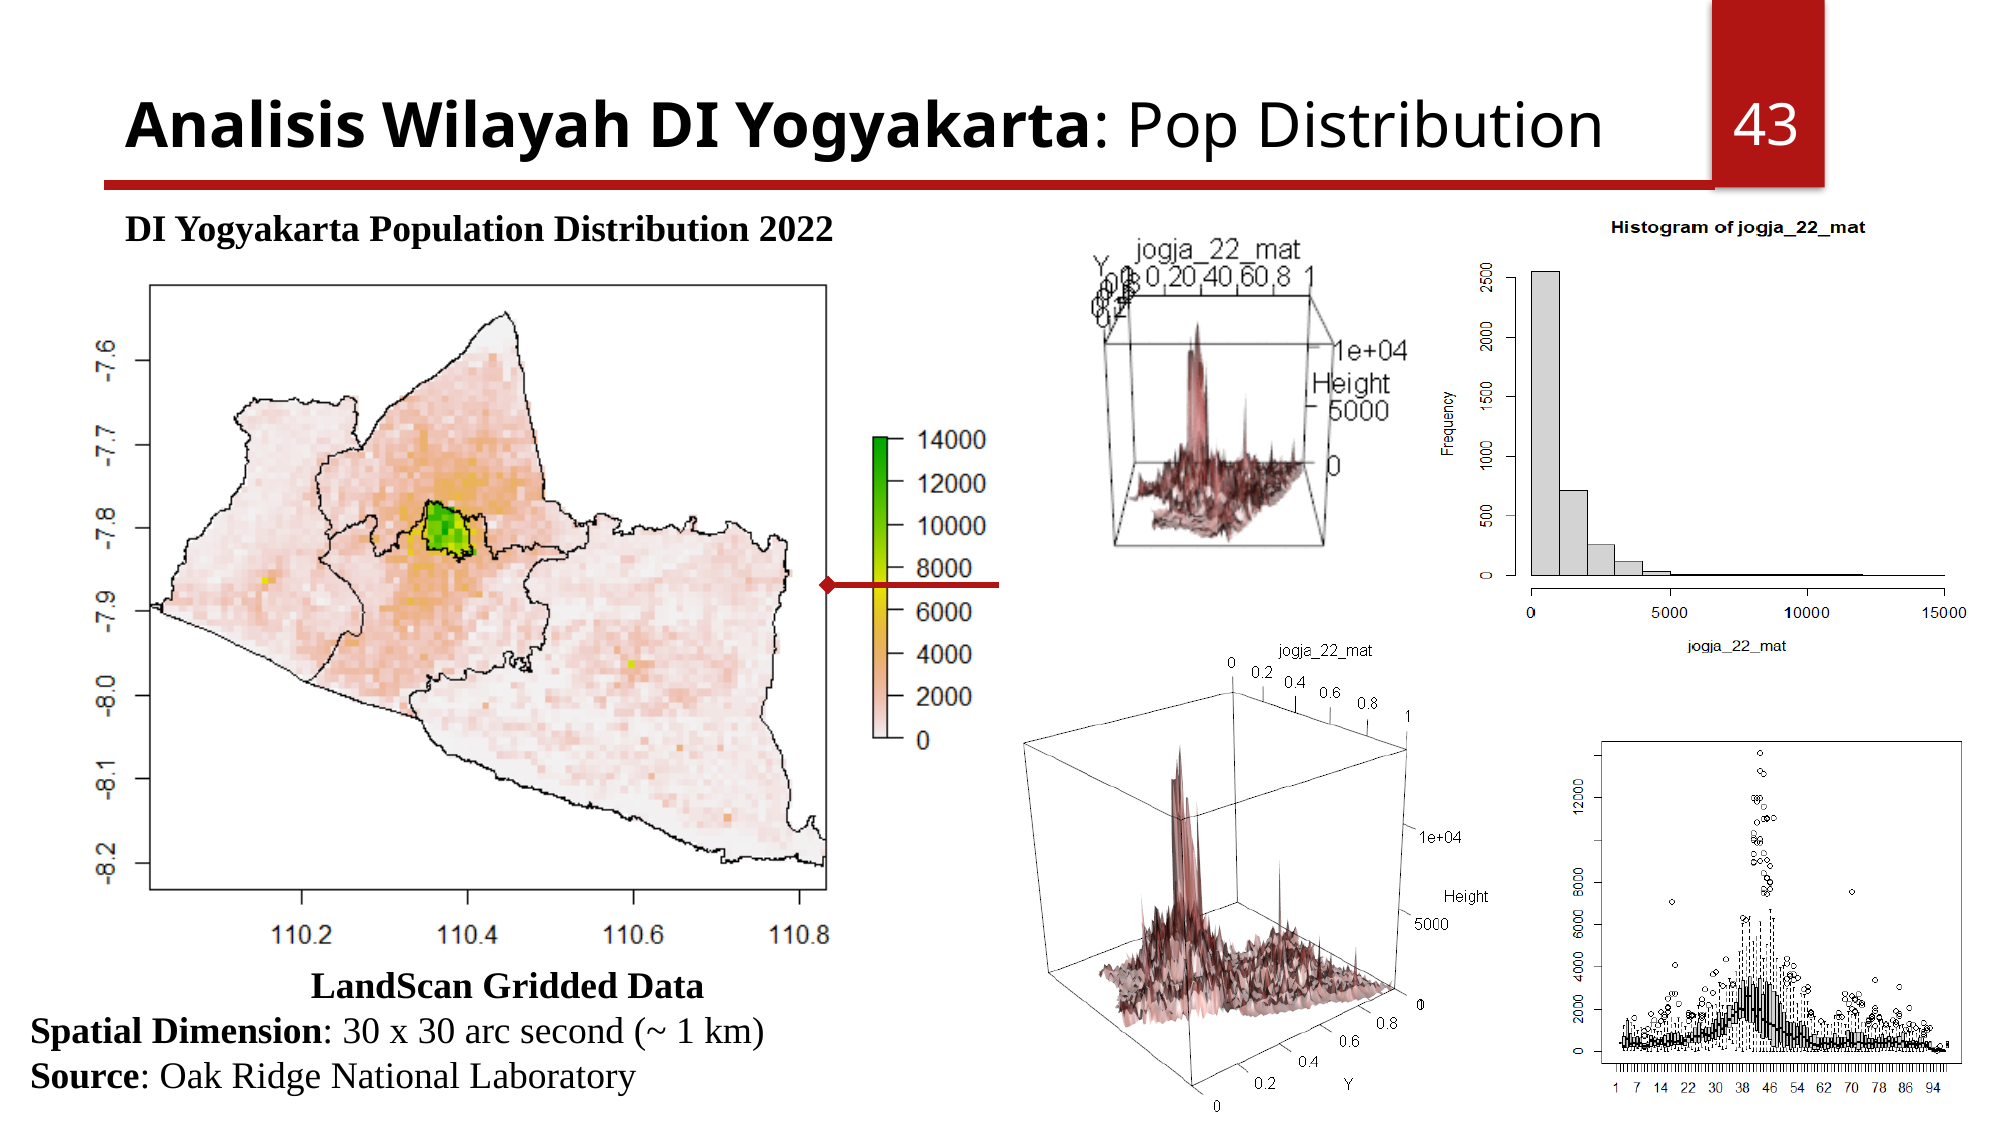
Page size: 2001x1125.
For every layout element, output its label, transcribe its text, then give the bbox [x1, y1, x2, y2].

text_box DI Yogyakarta Population Distribution 2022 [109, 197, 851, 256]
slide_number 43 [1698, 48, 1836, 175]
picture [79, 258, 990, 955]
picture [991, 192, 1980, 1125]
picture [1561, 729, 1972, 1098]
text_box LandScan Gridded Data Spatial Dimension: 30 x 30 arc second (~ 1 km) Source: Oak Ridge National Laboratory [15, 954, 986, 1104]
text_box Analisis Wilayah DI Yogyakarta: Pop Distribution [110, 64, 1700, 181]
